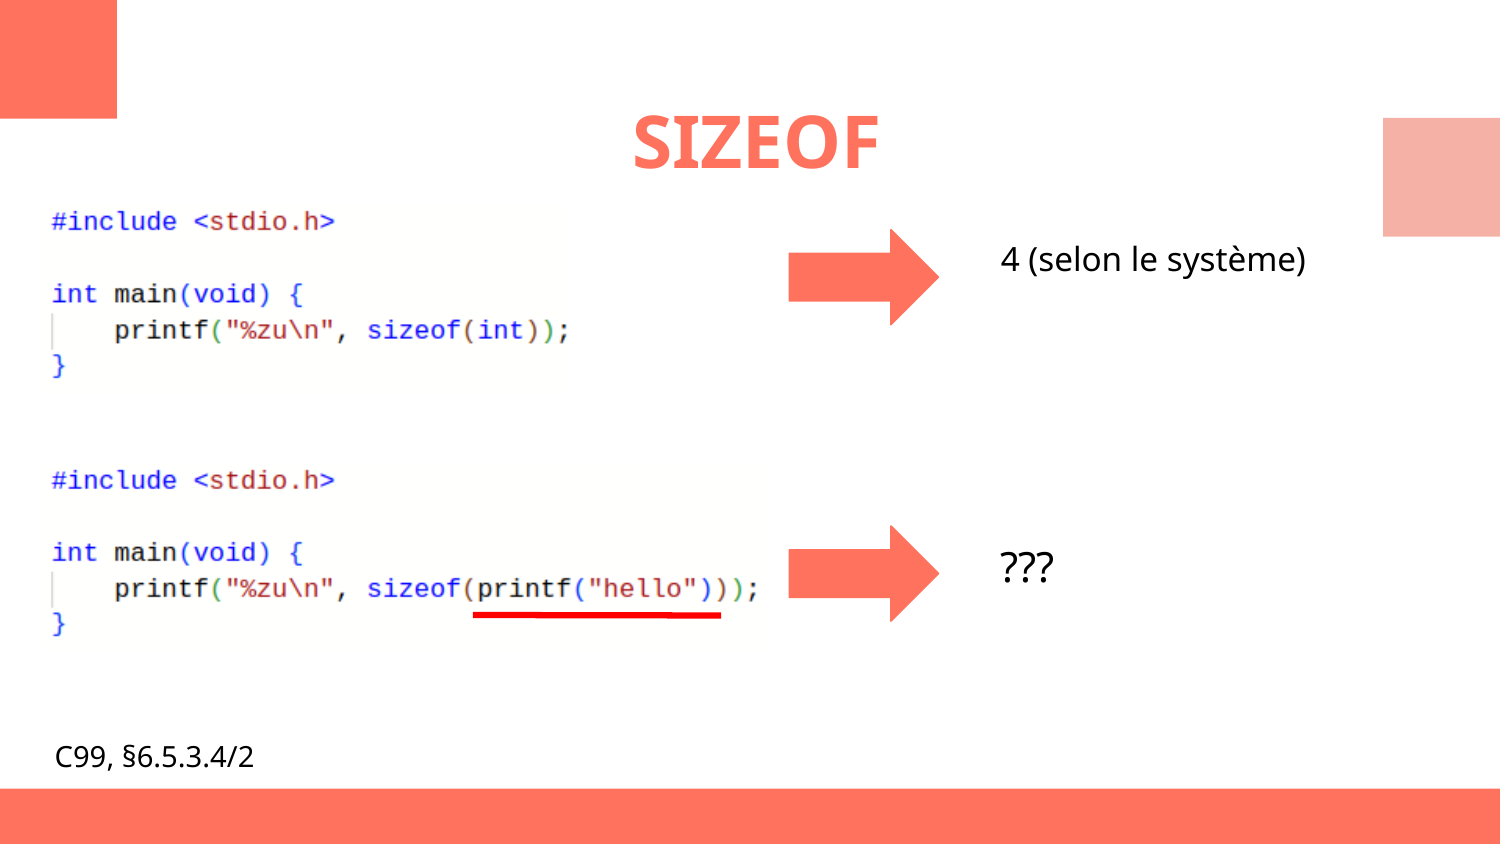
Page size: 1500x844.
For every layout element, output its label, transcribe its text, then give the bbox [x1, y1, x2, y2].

text_box [789, 229, 939, 325]
text_box 4 (selon le système) [985, 222, 1366, 318]
picture [39, 464, 765, 653]
text_box [789, 526, 939, 622]
text_box C99, §6.5.3.4/2 [39, 722, 283, 786]
picture [39, 205, 568, 394]
title SIZEOF [105, 102, 1410, 177]
text_box ??? [985, 525, 1220, 621]
